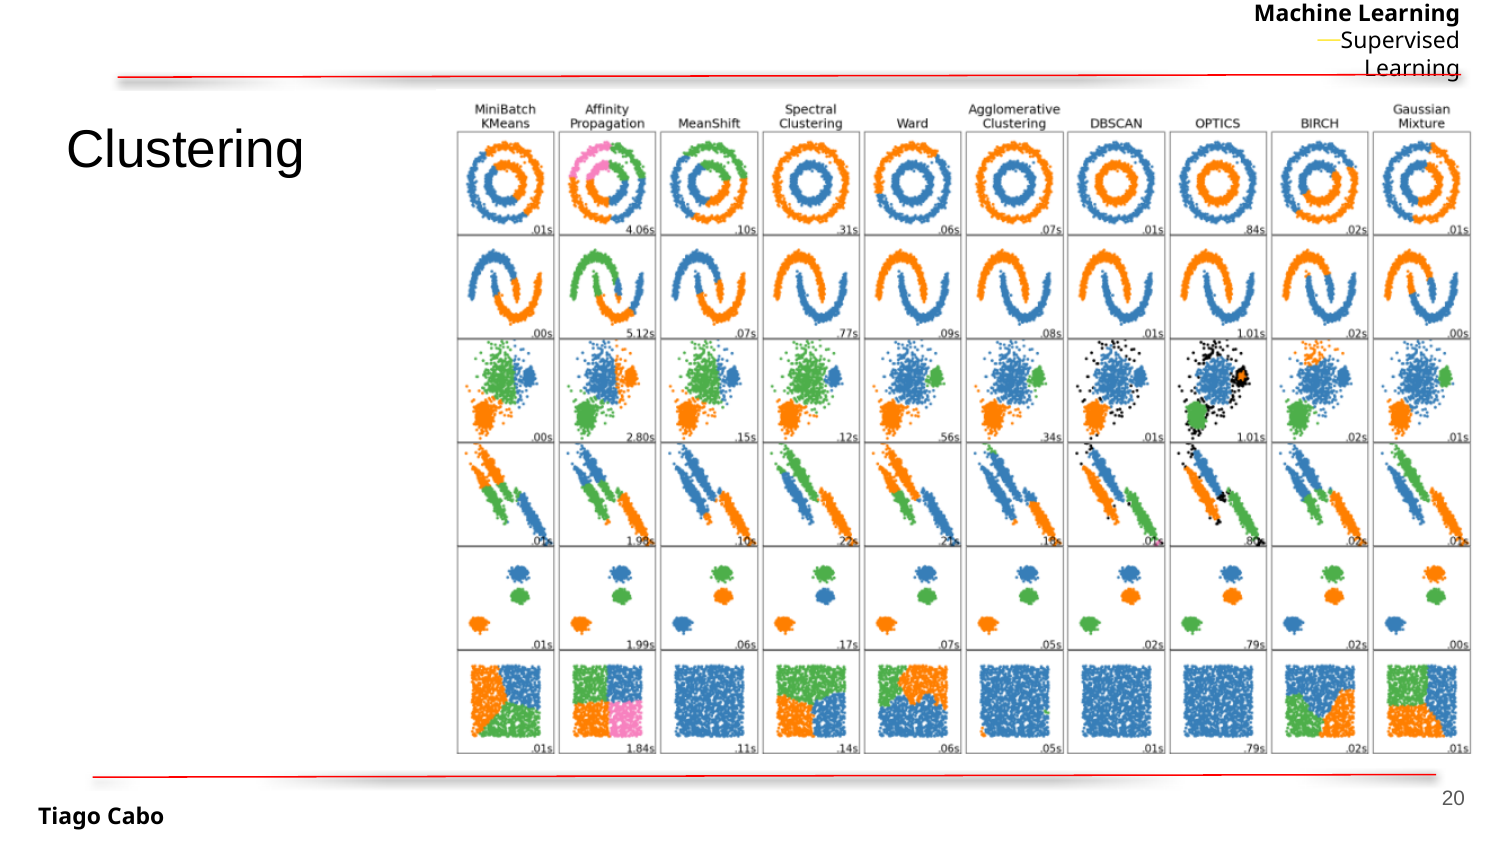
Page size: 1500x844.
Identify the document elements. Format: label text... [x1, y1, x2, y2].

picture [417, 89, 1481, 755]
slide_number ‹#› [1389, 764, 1480, 830]
title Clustering [51, 99, 412, 194]
